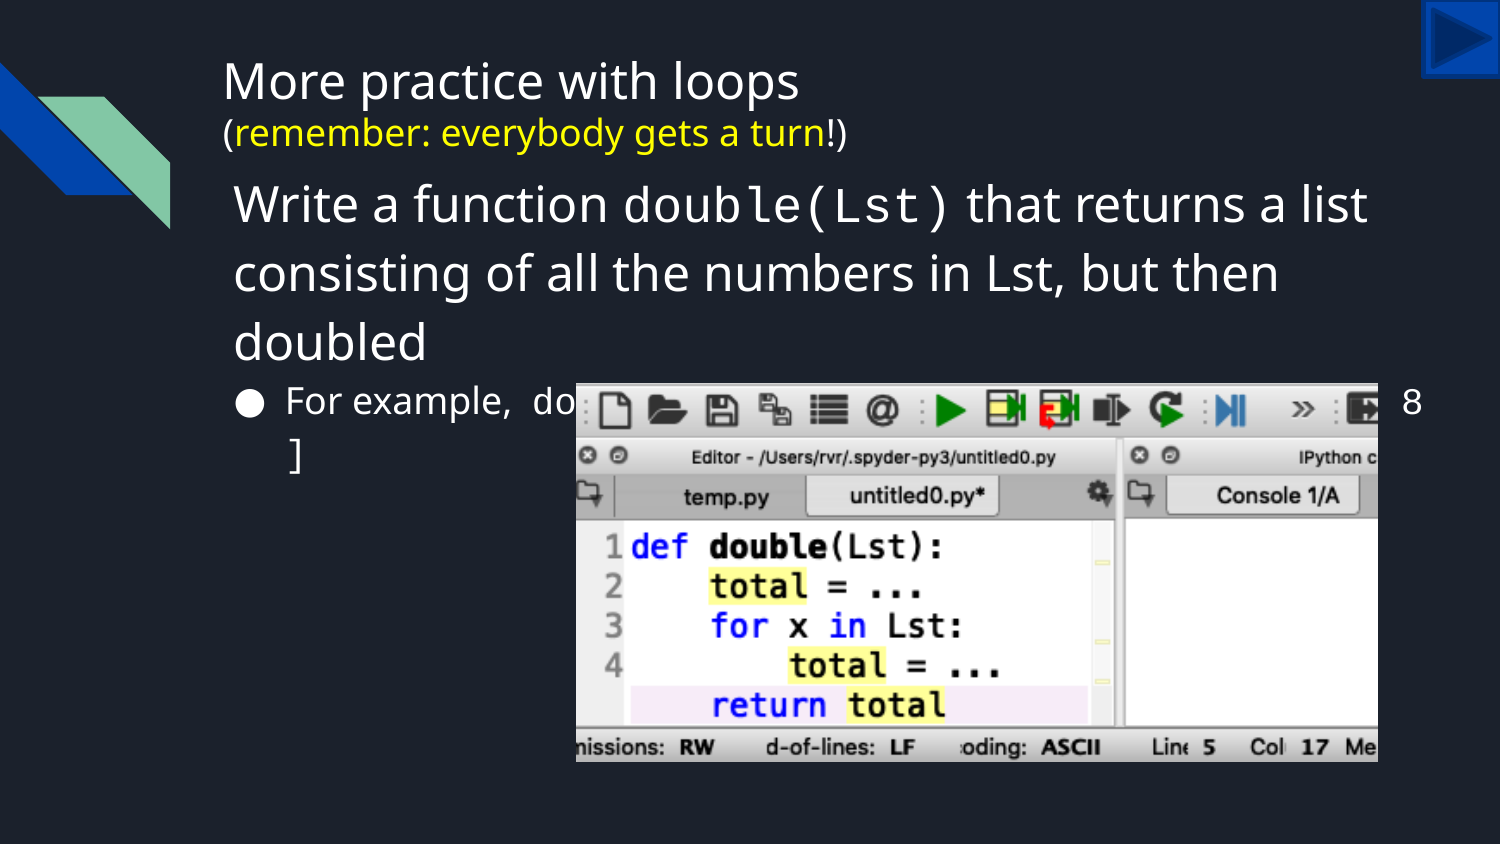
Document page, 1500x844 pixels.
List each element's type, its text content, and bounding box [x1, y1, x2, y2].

text_box [1421, 0, 1500, 79]
picture [576, 383, 1378, 763]
list Write a function double(Lst) that returns a list consisting of all the numbers in Lst, but then doubled For example, double([ 3, 1, 4 ]) should return [ 6, 2, 8 ] [194, 148, 1450, 626]
title More practice with loops (remember: everybody gets a turn!) [207, 34, 1363, 148]
